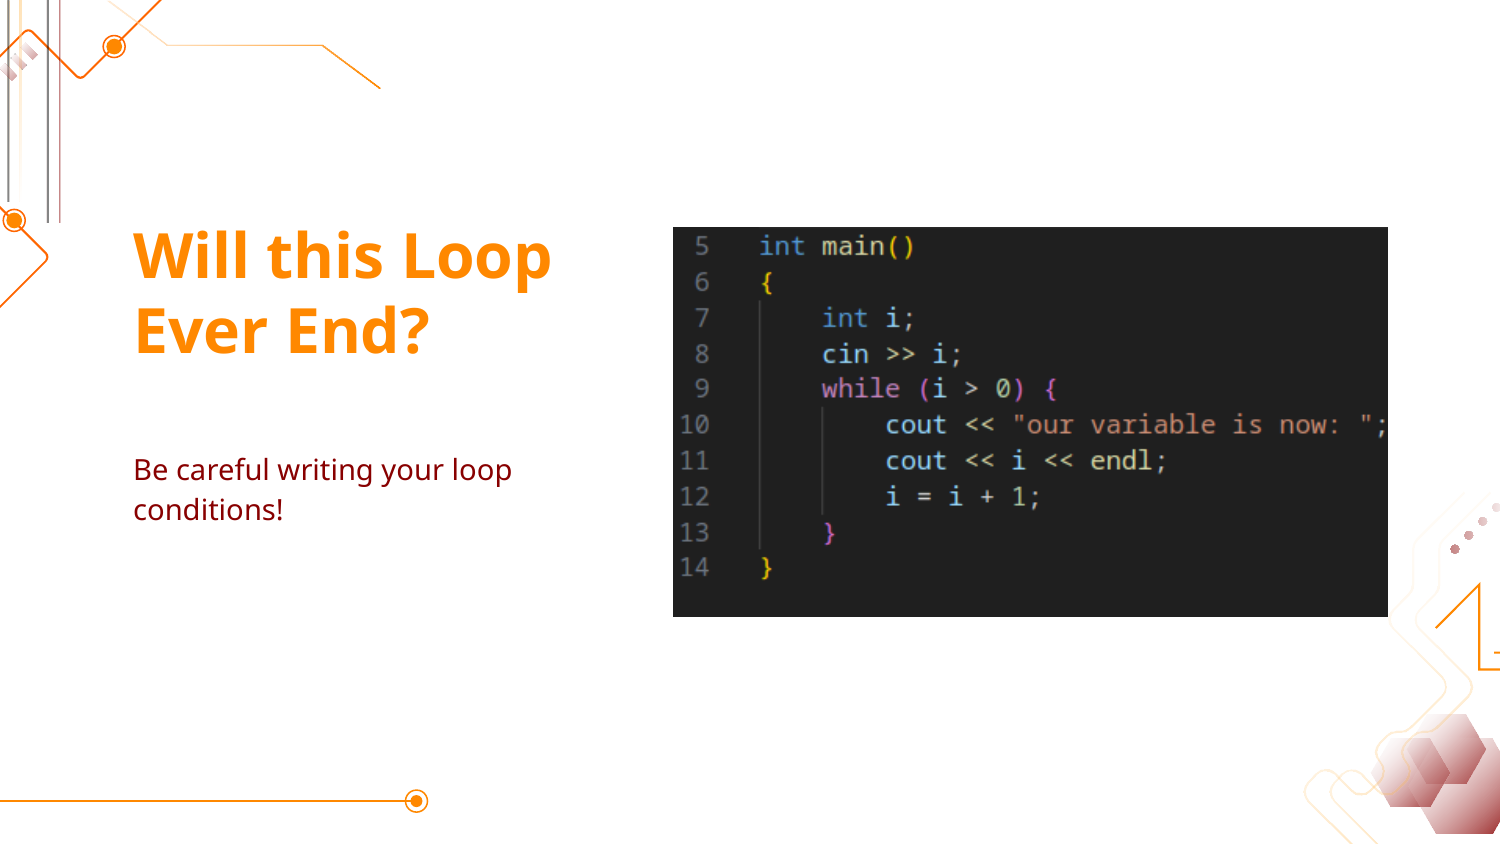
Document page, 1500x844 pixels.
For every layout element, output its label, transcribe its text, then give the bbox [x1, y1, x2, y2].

title Will this Loop Ever End? [118, 150, 635, 382]
subtitle Be careful writing your loop conditions! [118, 431, 635, 693]
picture [673, 88, 1388, 757]
